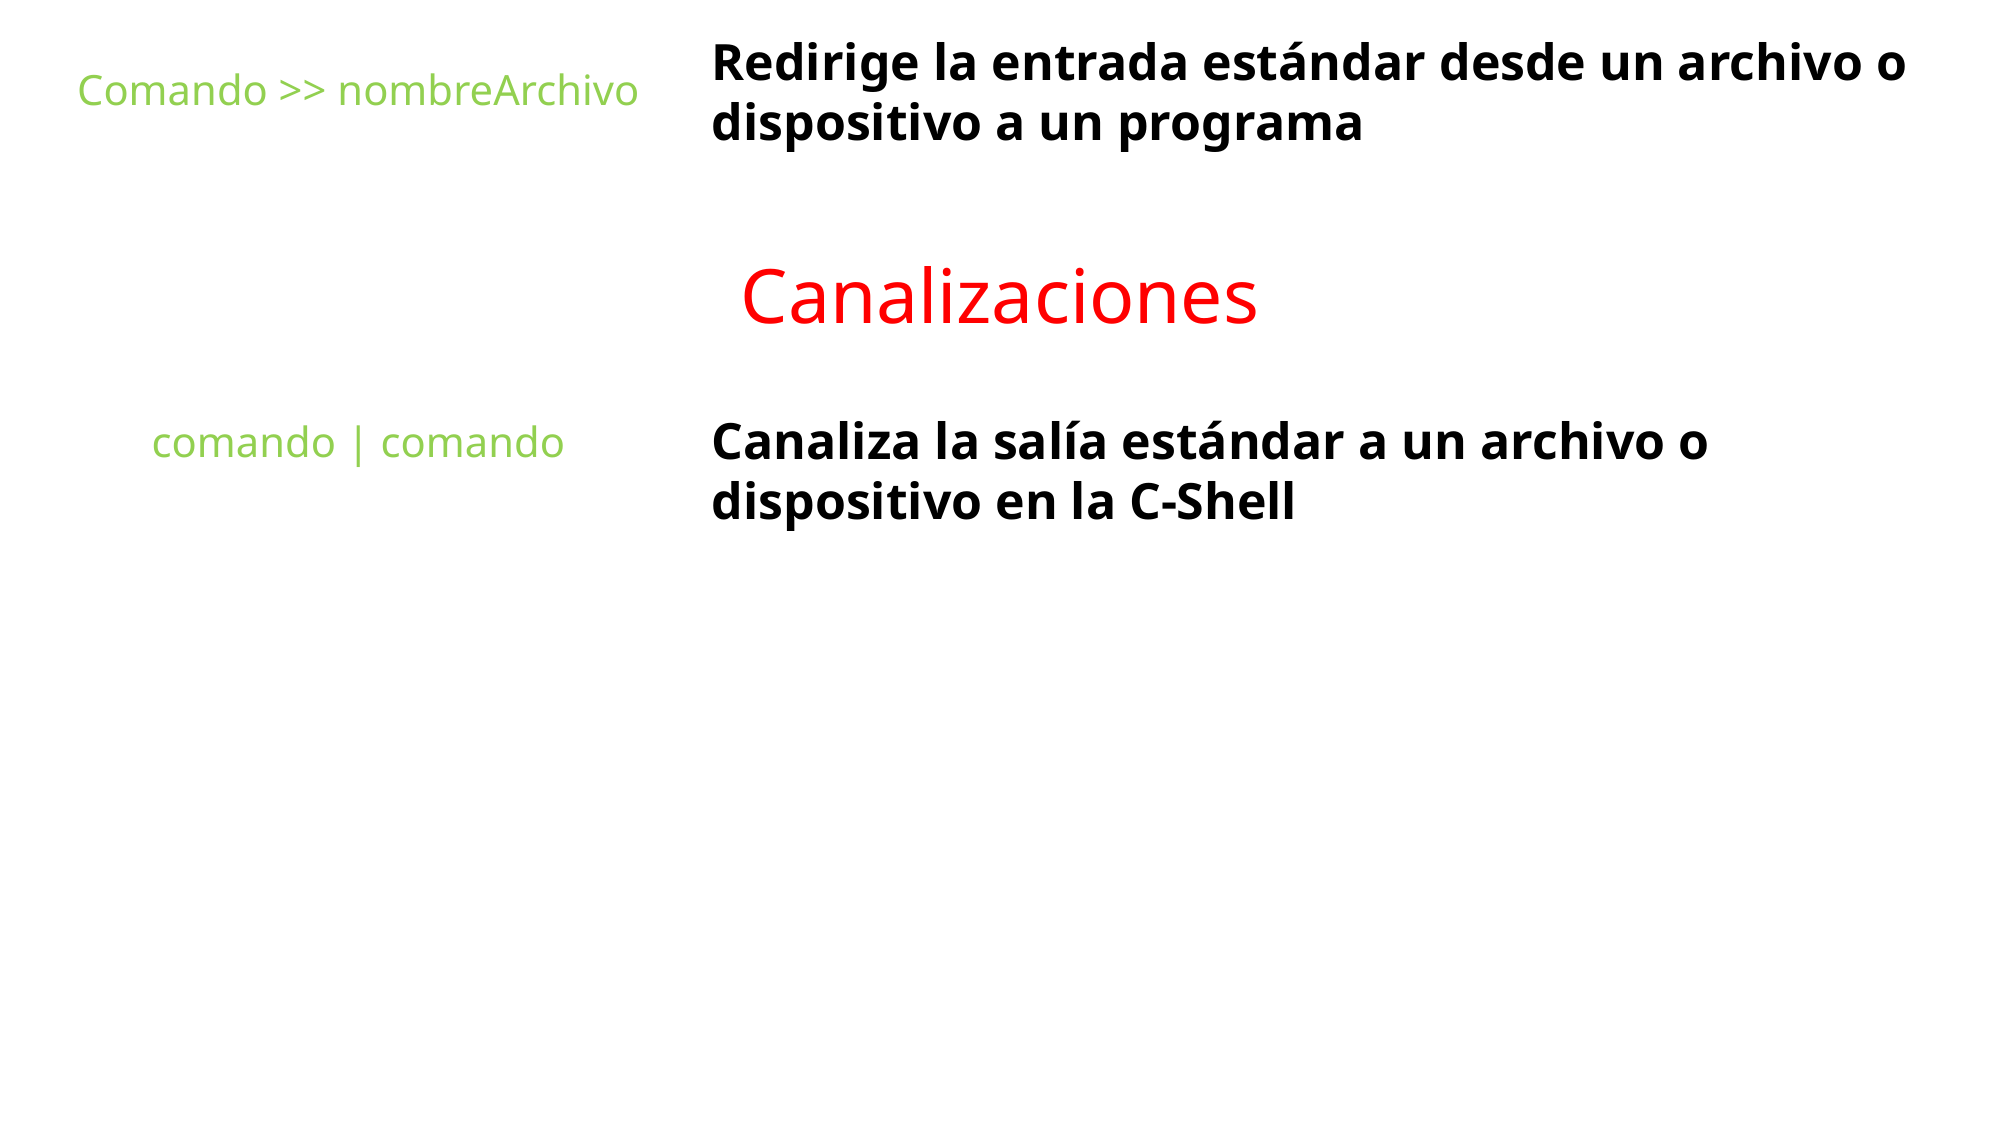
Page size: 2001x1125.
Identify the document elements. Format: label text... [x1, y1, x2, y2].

text_box Redirige la entrada estándar desde un archivo o dispositivo a un programa [696, 23, 1986, 159]
text_box comando | comando [19, 408, 696, 531]
text_box Canalizaciones [707, 241, 1293, 401]
text_box Comando >> nombreArchivo [19, 56, 697, 179]
text_box Canaliza la salía estándar a un archivo o dispositivo en la C-Shell [696, 401, 1986, 537]
